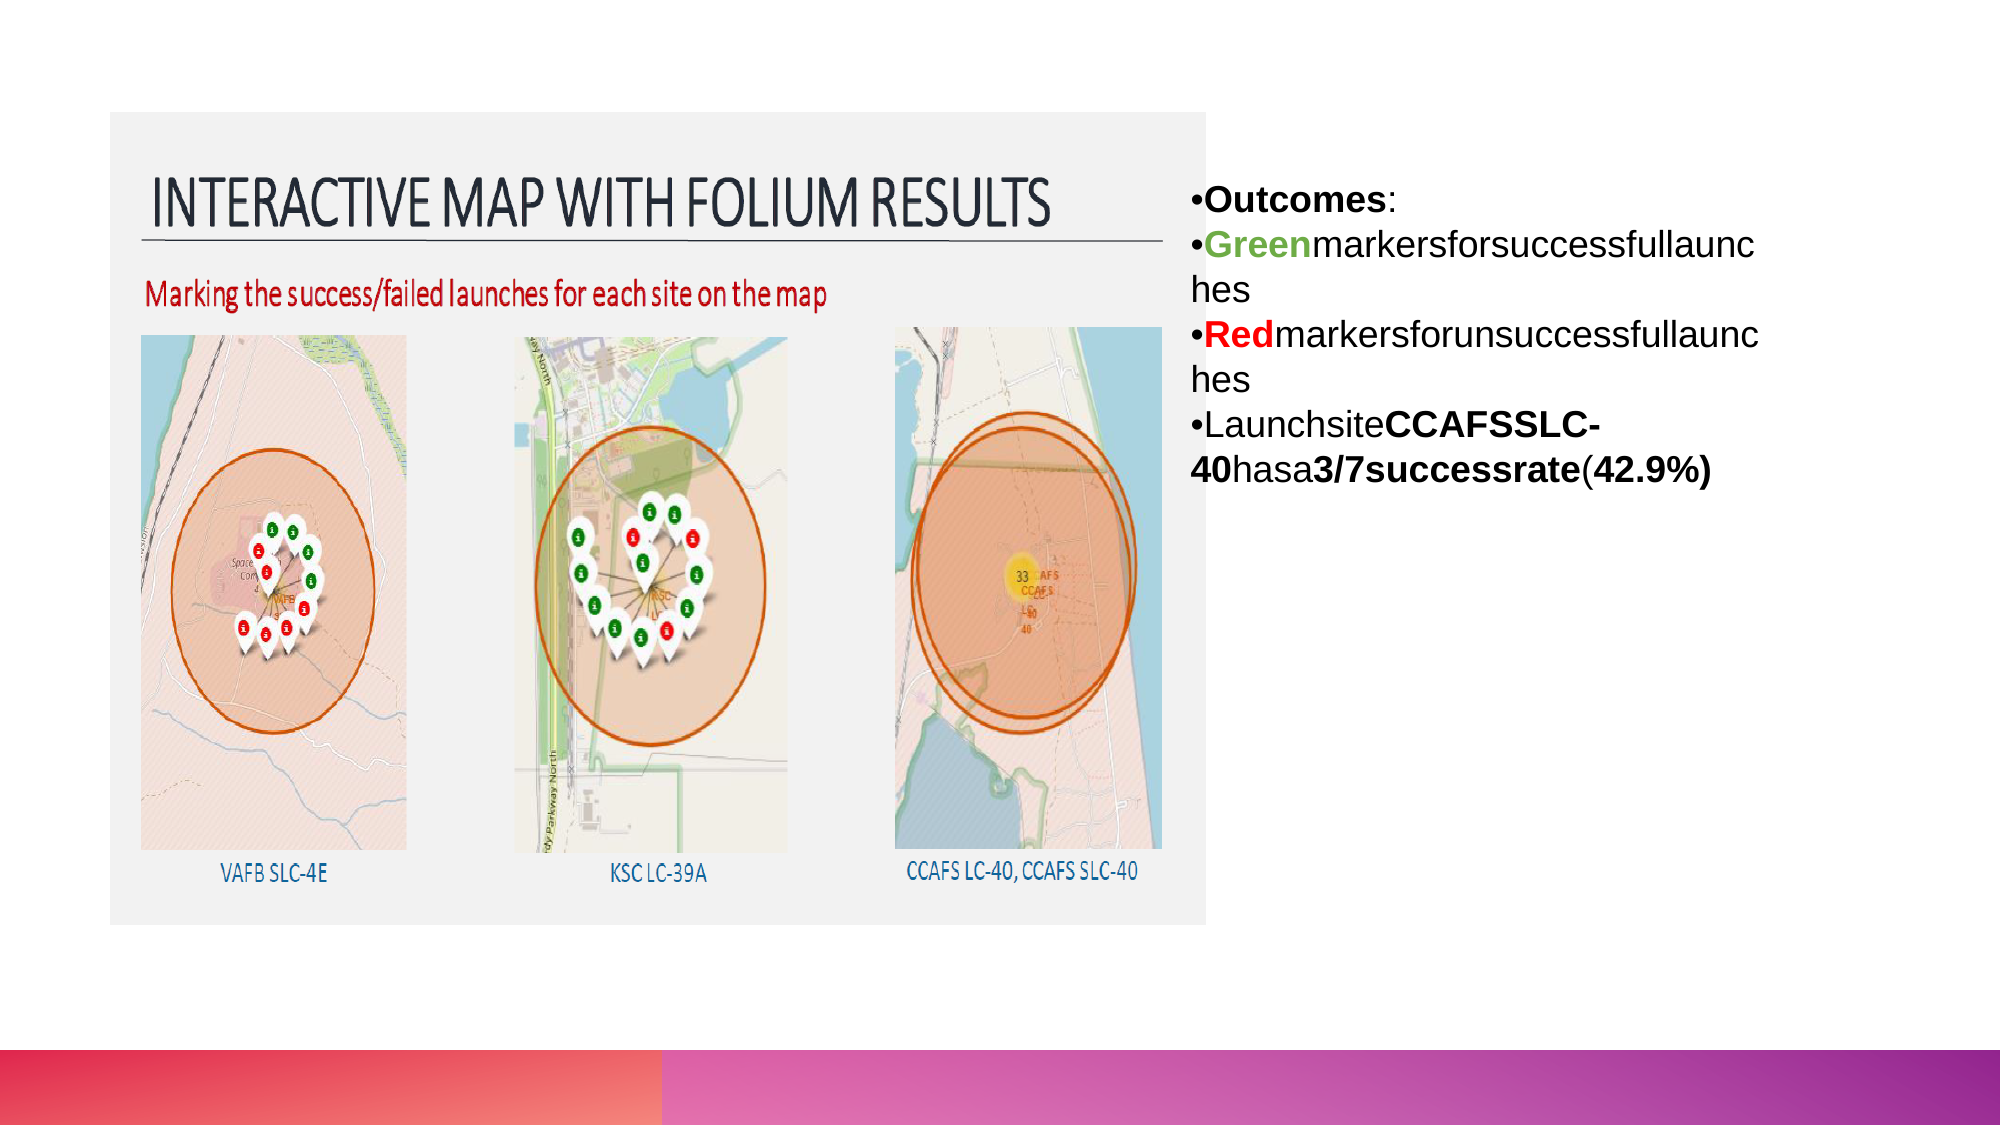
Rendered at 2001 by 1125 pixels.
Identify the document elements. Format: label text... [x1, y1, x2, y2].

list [110, 111, 1206, 925]
text_box •Outcomes: •Greenmarkersforsuccessfullaunches •Redmarkersforunsuccessfullaunches •LaunchsiteCCAFSSLC-40hasa3/7successrate(42.9%) [1206, 127, 1789, 498]
